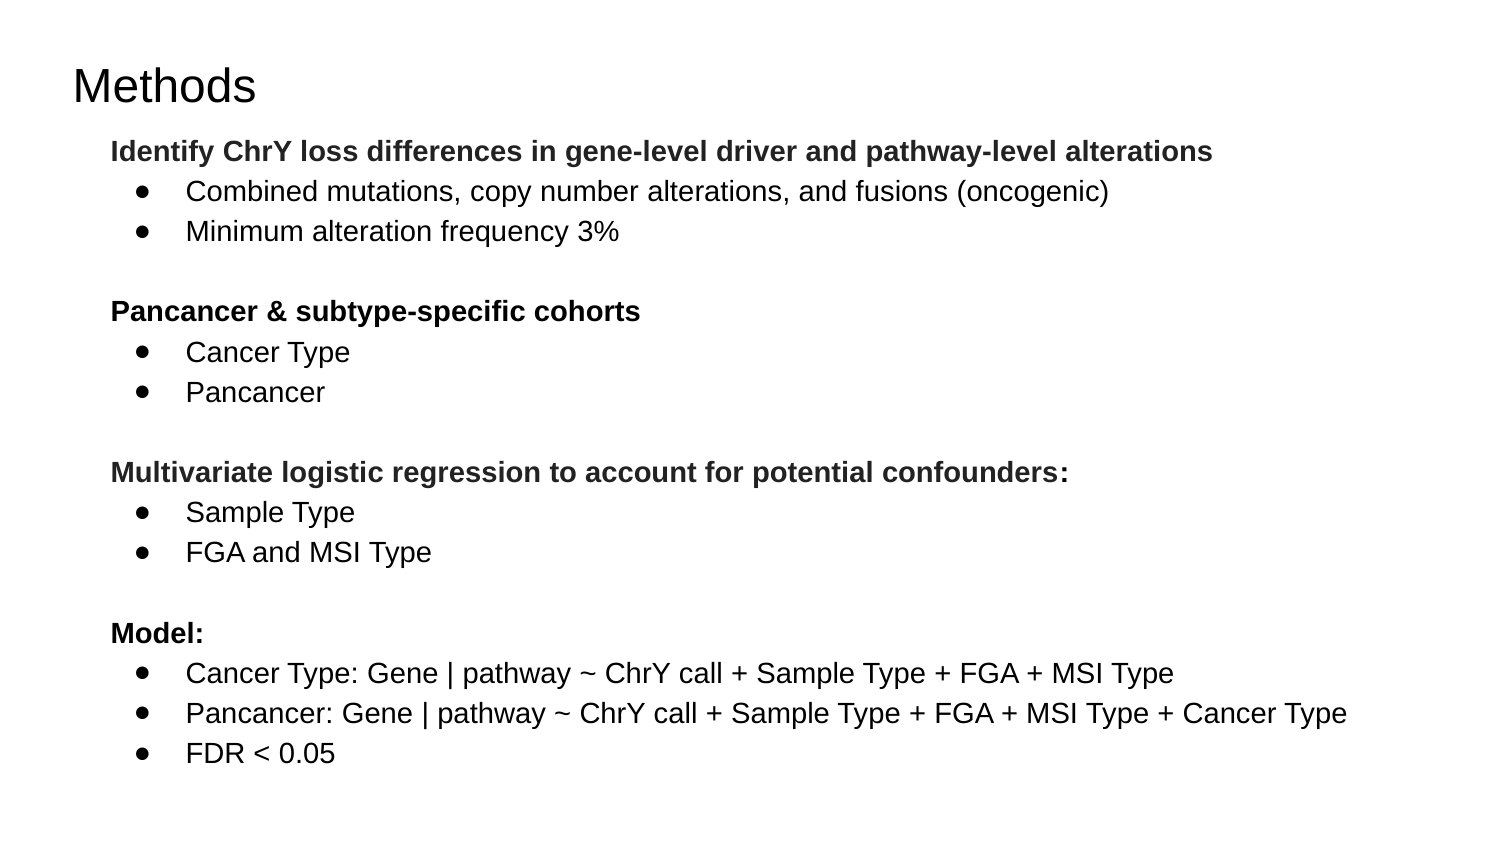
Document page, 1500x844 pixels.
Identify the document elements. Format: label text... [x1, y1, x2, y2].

text_box Identify ChrY loss differences in gene-level driver and pathway-level alterations Combined mutations, copy number alterations, and fusions (oncogenic) Minimum alteration frequency 3% Pancancer & subtype-specific cohorts Cancer Type Pancancer Multivariate logistic regression to account for potential confounders: Sample Type FGA and MSI Type Model: Cancer Type: Gene | pathway ~ ChrY call + Sample Type + FGA + MSI Type Pancancer: Gene | pathway ~ ChrY call + Sample Type + FGA + MSI Type + Cancer Type FDR < 0.05 [95, 119, 1482, 844]
text_box Methods [57, 35, 1318, 120]
